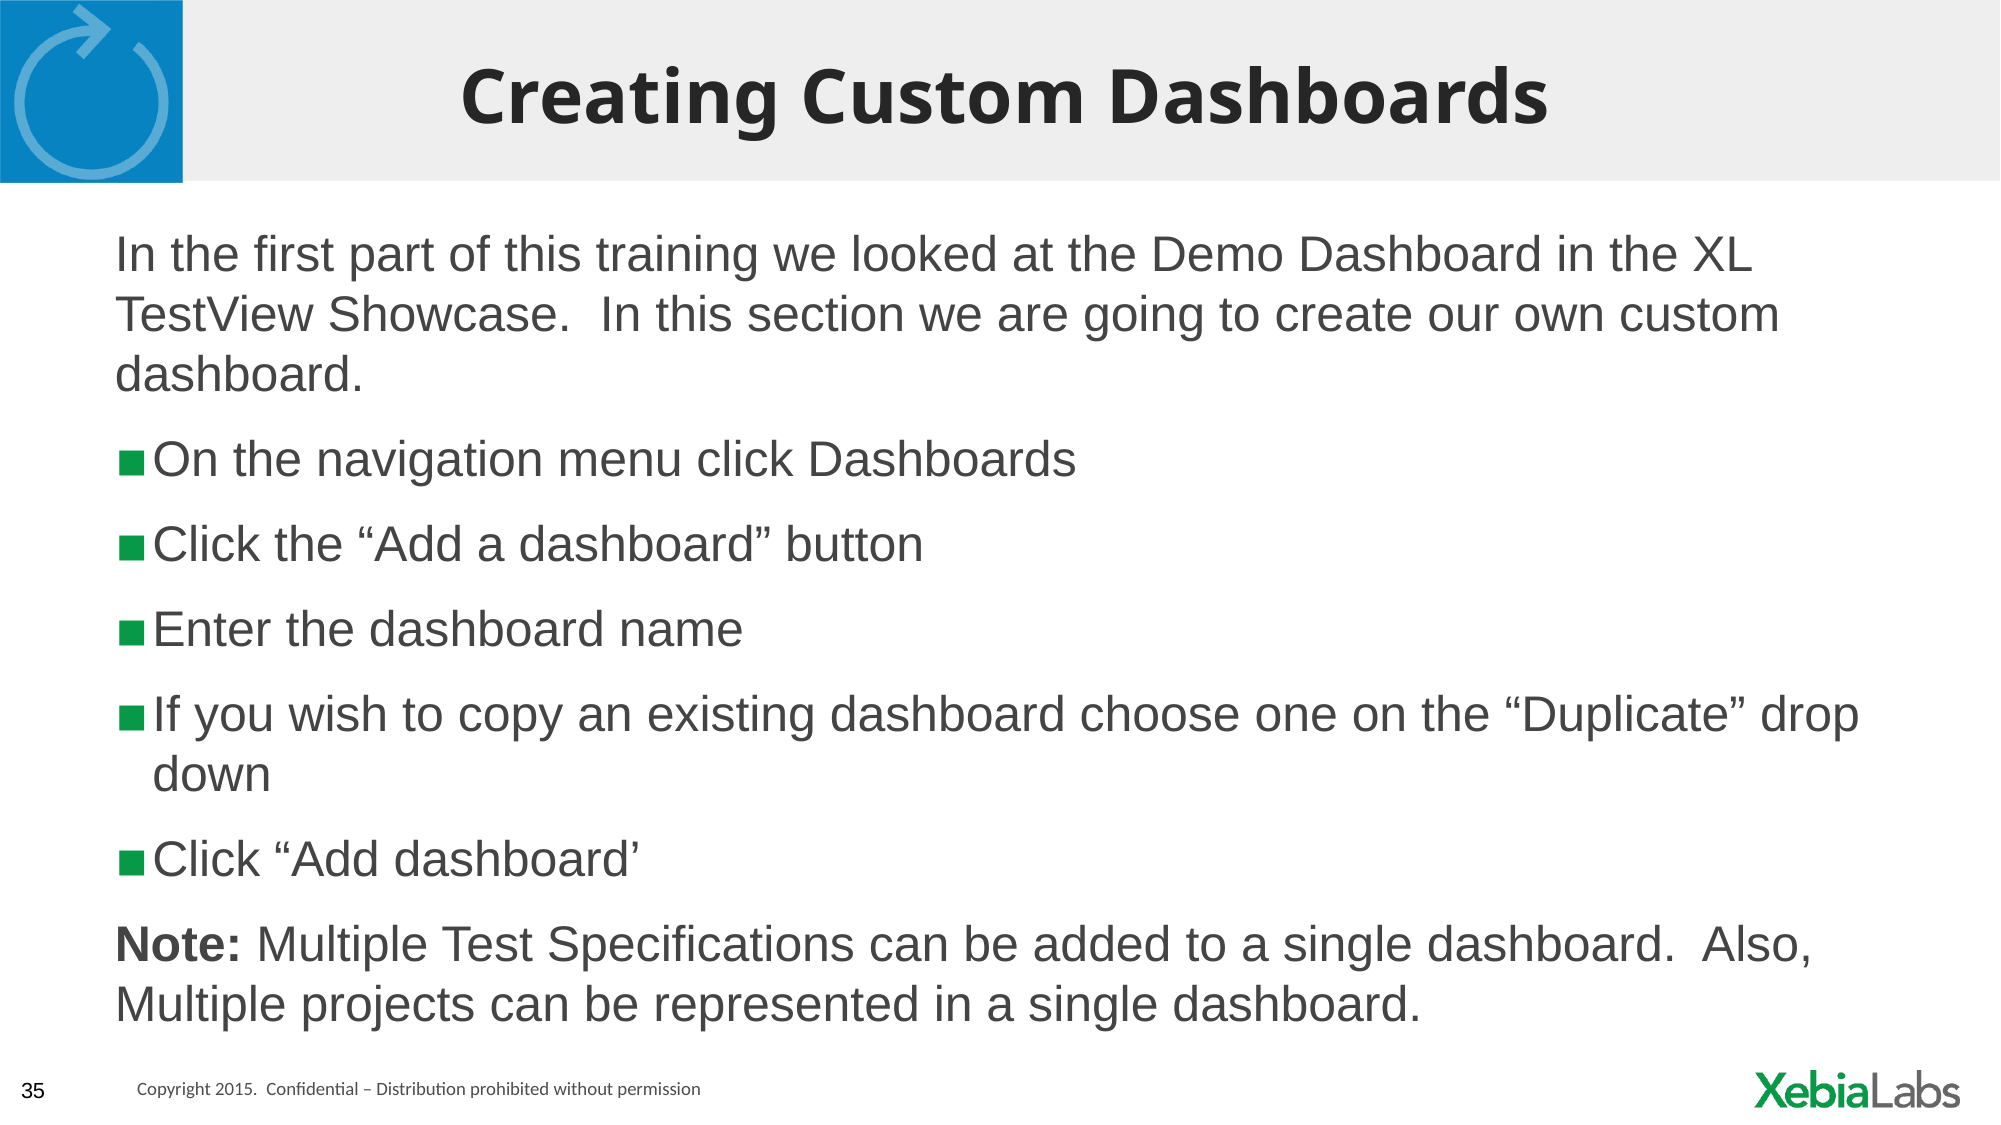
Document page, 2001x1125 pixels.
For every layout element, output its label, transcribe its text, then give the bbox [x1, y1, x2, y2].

picture [1754, 1070, 1960, 1108]
picture [15, 5, 168, 179]
list In the first part of this training we looked at the Demo Dashboard in the XL TestView Showcase. In this section we are going to create our own custom dashboard. On the navigation menu click Dashboards Click the “Add a dashboard” button Enter the dashboard name If you wish to copy an existing dashboard choose one on the “Duplicate” drop down Click “Add dashboard’ Note: Multiple Test Specifications can be added to a single dashboard. Also, Multiple projects can be represented in a single dashboard. [99, 214, 1950, 1056]
title Creating Custom Dashboards [218, 11, 1900, 176]
